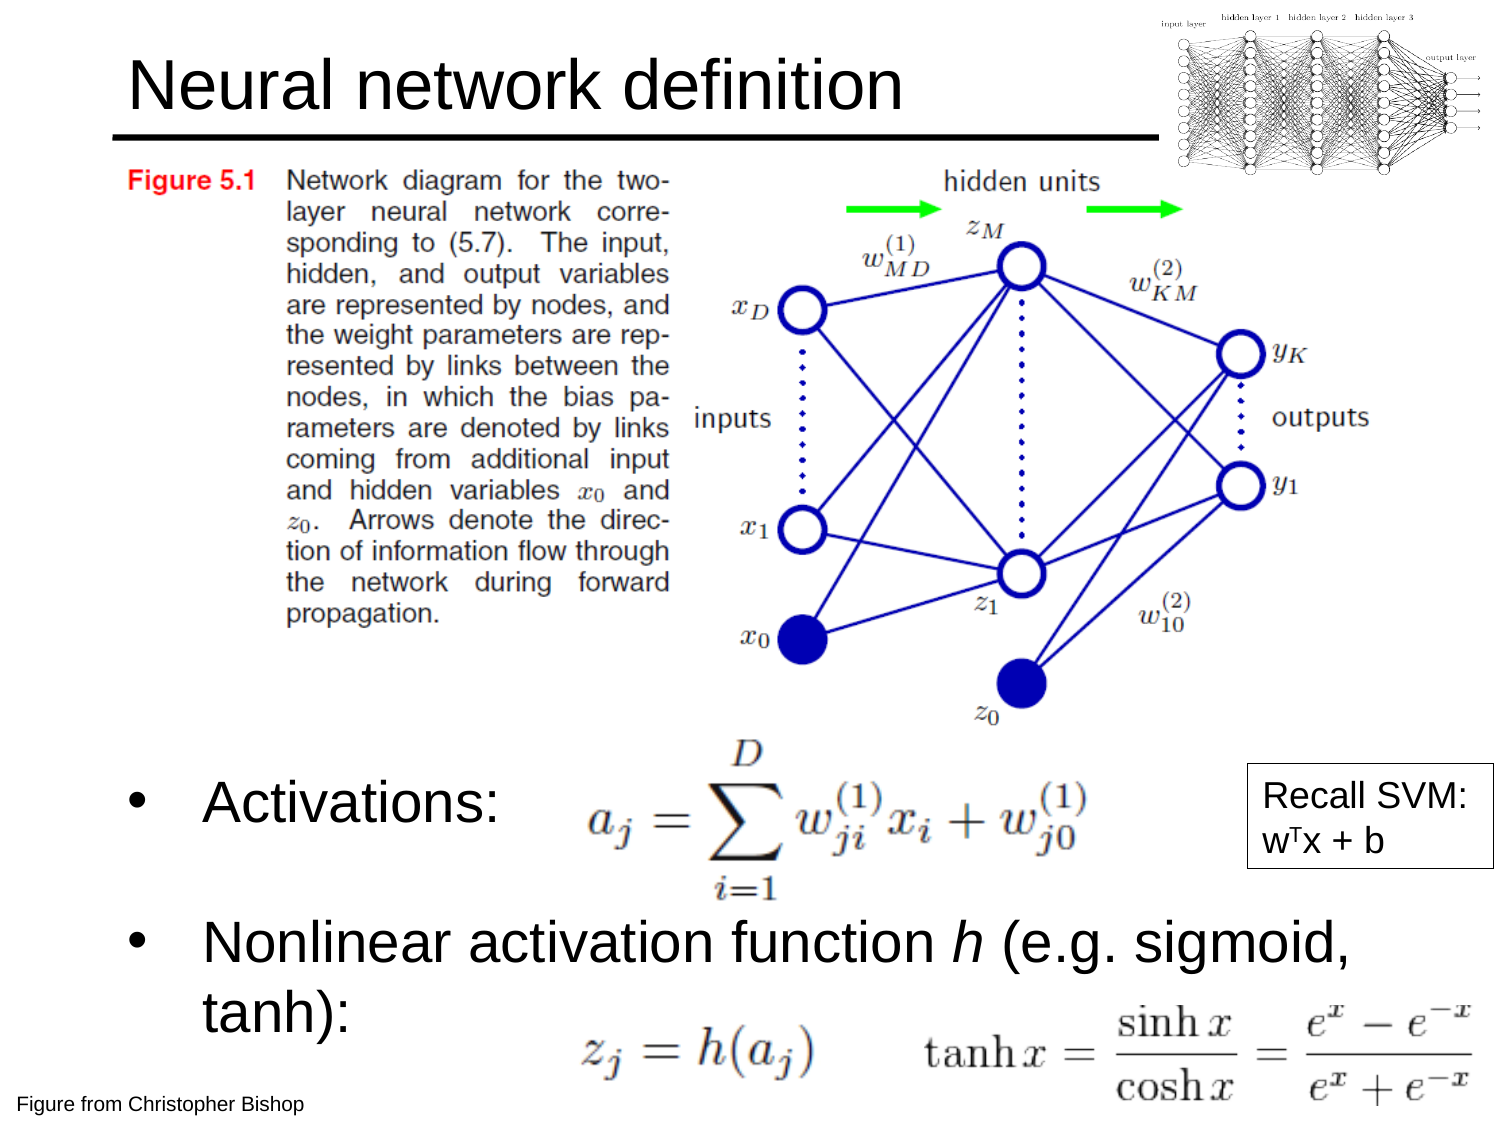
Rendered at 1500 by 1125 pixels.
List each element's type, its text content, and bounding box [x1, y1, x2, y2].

picture [566, 999, 822, 1095]
picture [923, 1004, 1483, 1112]
title Neural network definition [112, 12, 1155, 149]
text_box Recall SVM: wTx + b [1247, 763, 1494, 869]
picture [119, 10, 1488, 906]
list Activations: Nonlinear activation function h (e.g. sigmoid, tanh): [112, 149, 1388, 1013]
text_box Figure from Christopher Bishop [1, 1083, 326, 1124]
